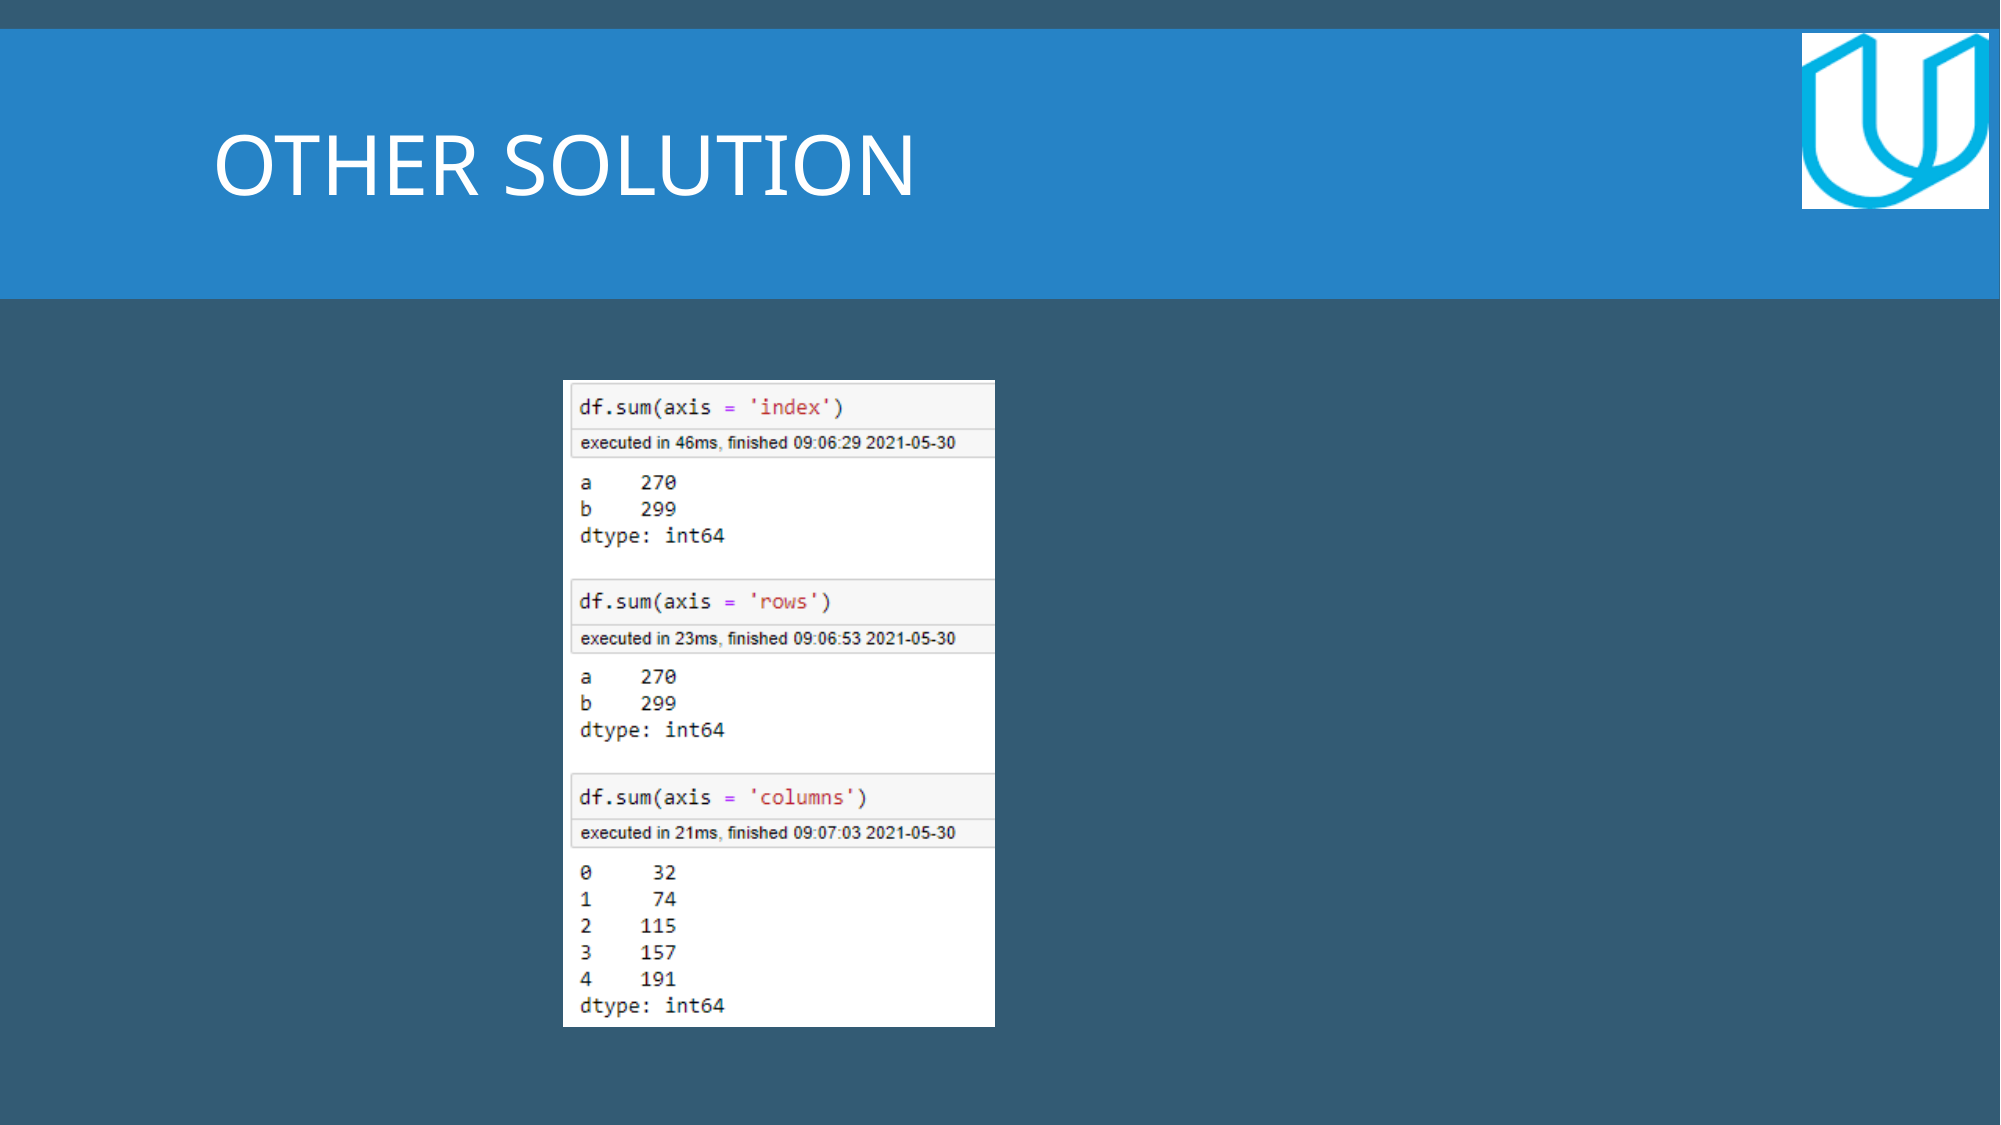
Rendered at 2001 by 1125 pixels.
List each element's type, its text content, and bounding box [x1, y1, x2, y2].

picture [1816, 47, 1912, 197]
picture [1803, 159, 1866, 209]
picture [1802, 33, 1989, 167]
title Other solution [197, 46, 1803, 295]
picture [1876, 124, 1989, 209]
picture [563, 380, 996, 1027]
picture [1933, 47, 1974, 167]
